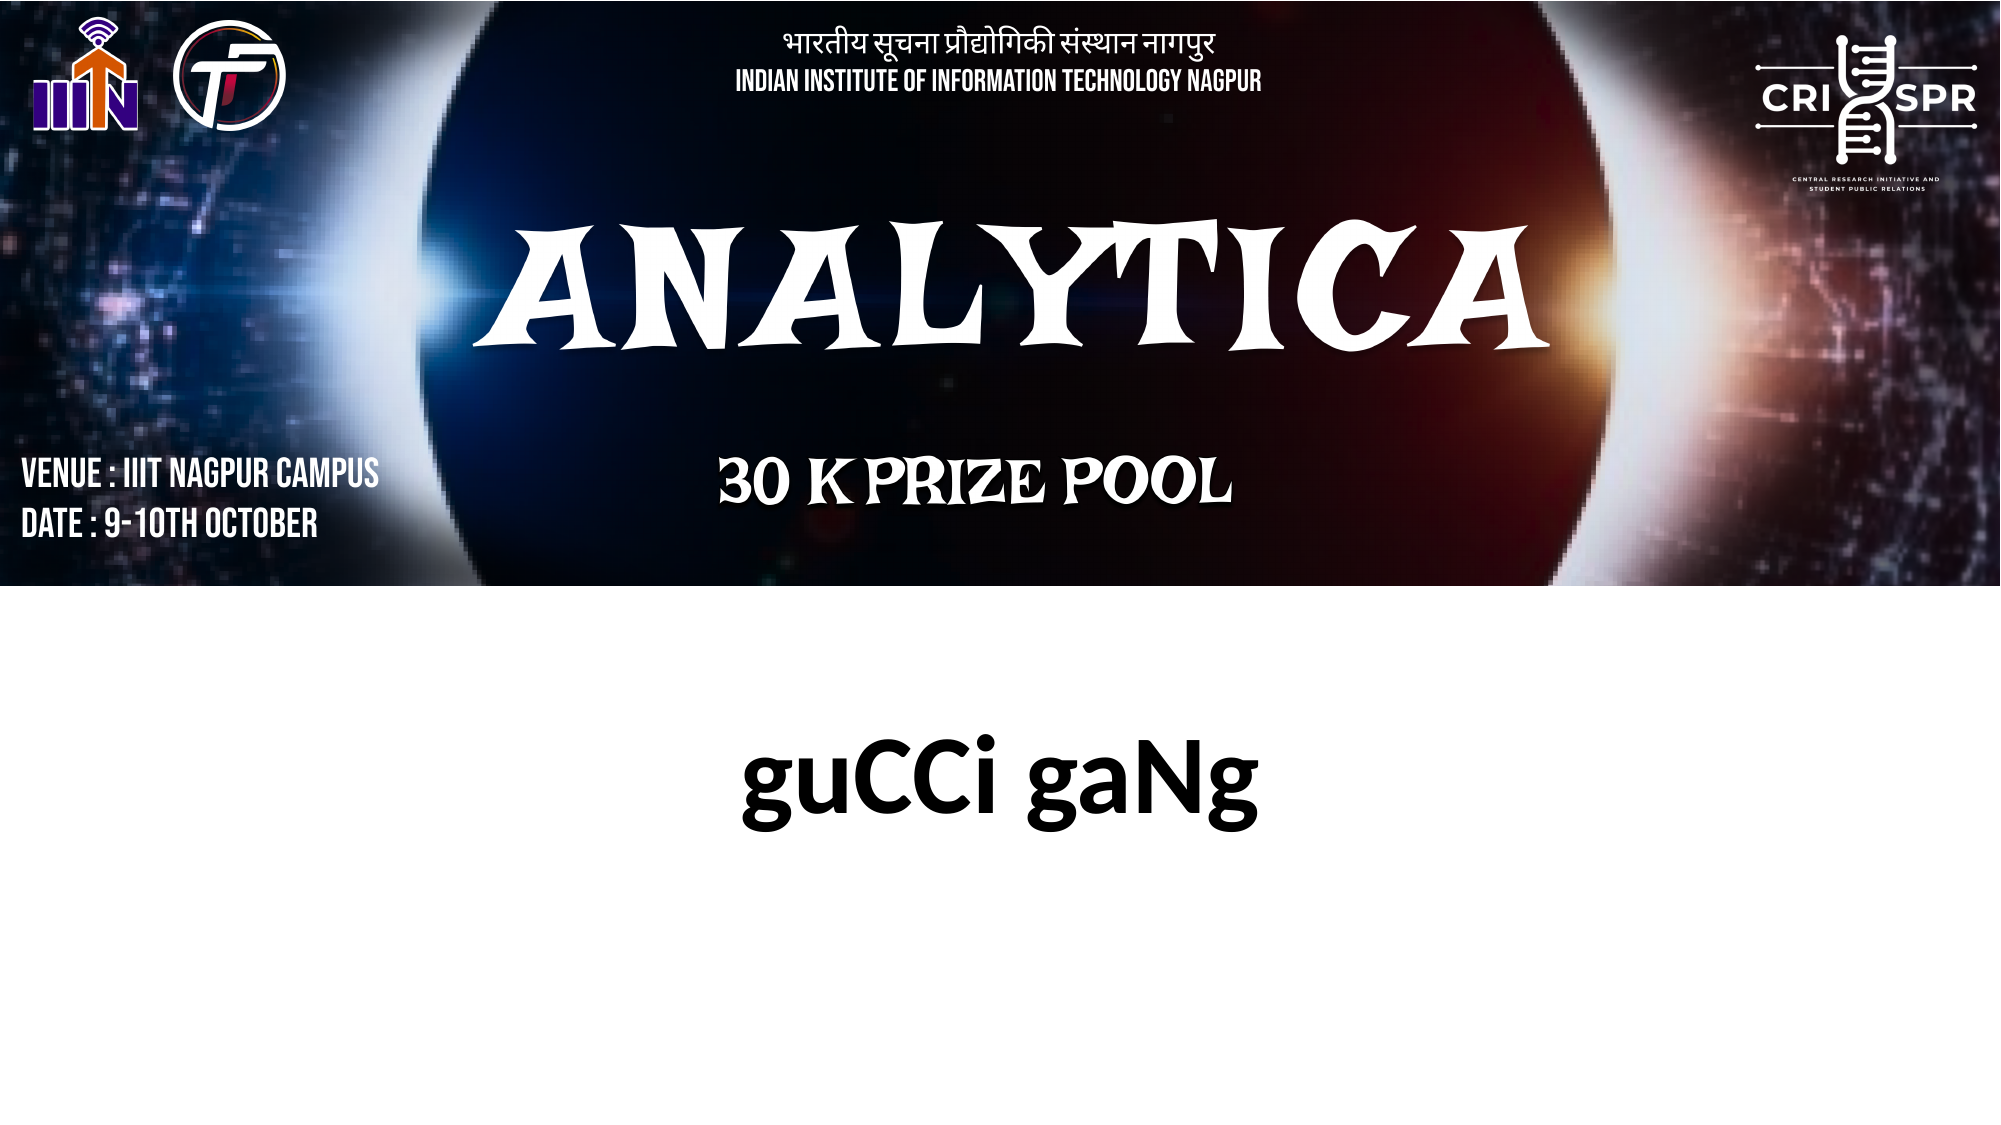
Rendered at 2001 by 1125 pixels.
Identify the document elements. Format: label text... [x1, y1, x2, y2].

picture [0, 1, 2000, 586]
text_box guCCi gaNg [499, 694, 1501, 844]
